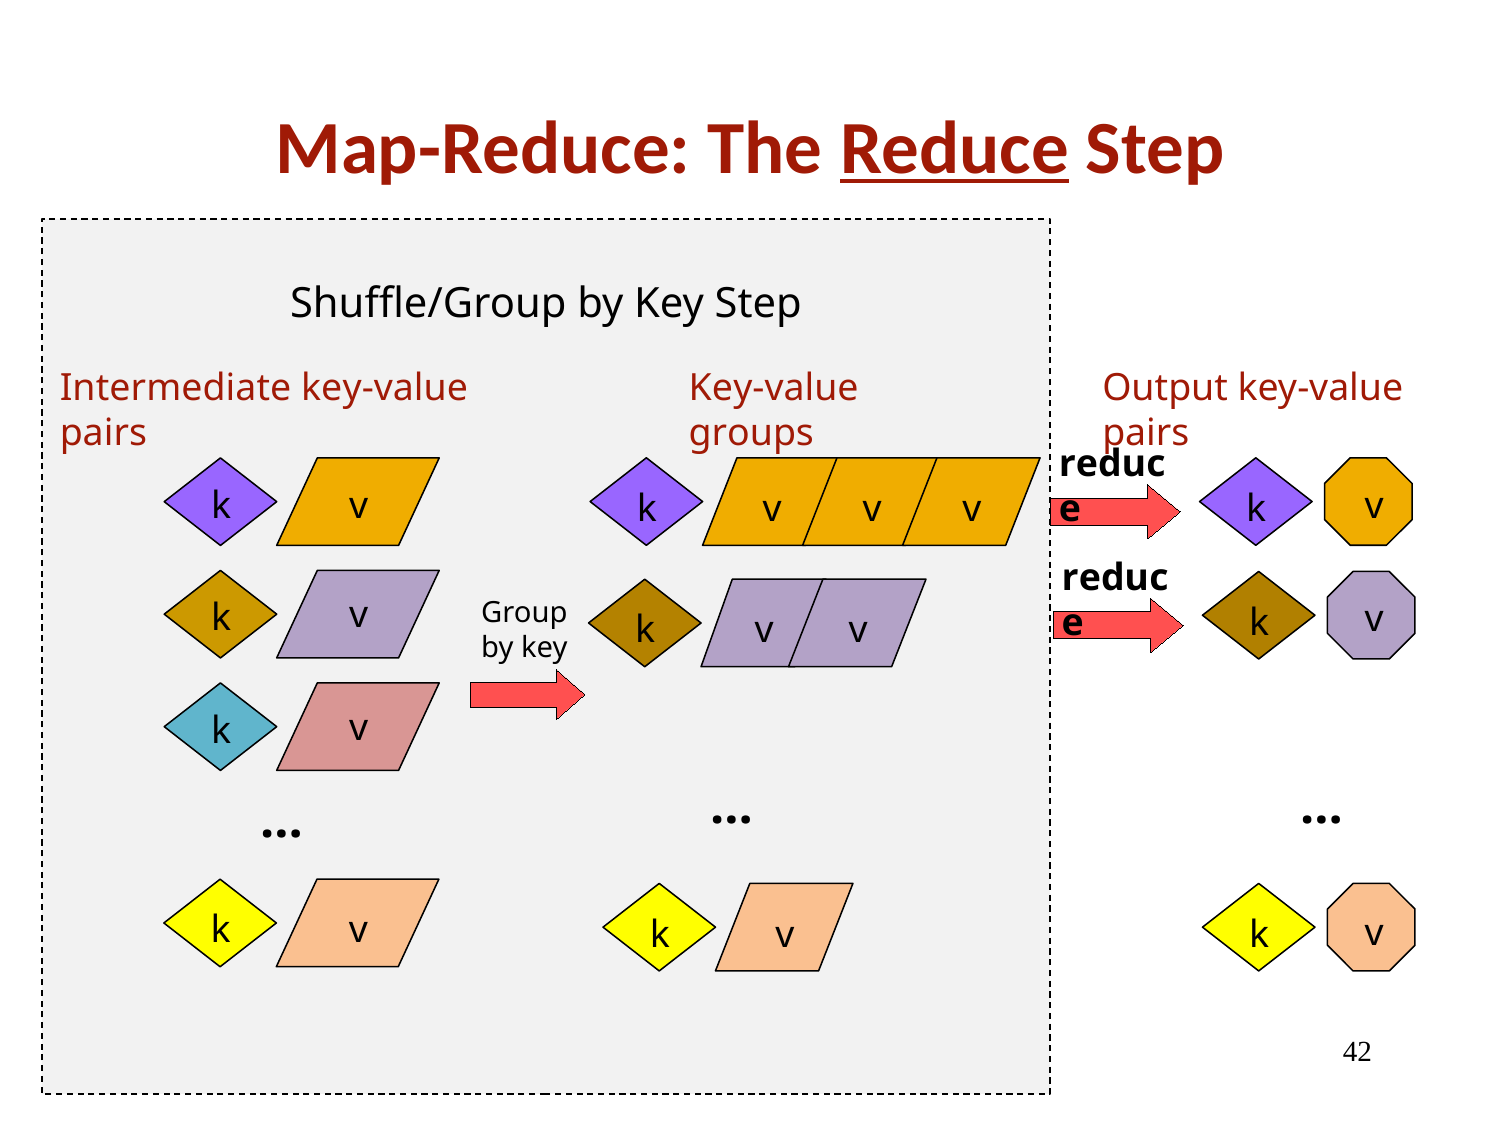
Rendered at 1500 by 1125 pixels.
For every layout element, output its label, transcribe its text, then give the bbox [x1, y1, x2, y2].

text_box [588, 362, 1041, 972]
text_box [553, 671, 583, 720]
text_box … [1298, 773, 1347, 834]
slide_number 42 [1074, 1025, 1388, 1100]
text_box [1327, 883, 1415, 971]
text_box v [1362, 908, 1385, 954]
text_box k [1247, 909, 1270, 955]
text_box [1050, 438, 1413, 546]
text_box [1053, 552, 1416, 660]
text_box Group by key [553, 586, 583, 671]
title Map-Reduce: The Reduce Step [112, 50, 1388, 238]
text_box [57, 363, 549, 967]
text_box Output key-value pairs [1087, 355, 1500, 461]
text_box [1202, 883, 1315, 971]
text_box Shuffle/Group by Key Step [41, 218, 1050, 1094]
